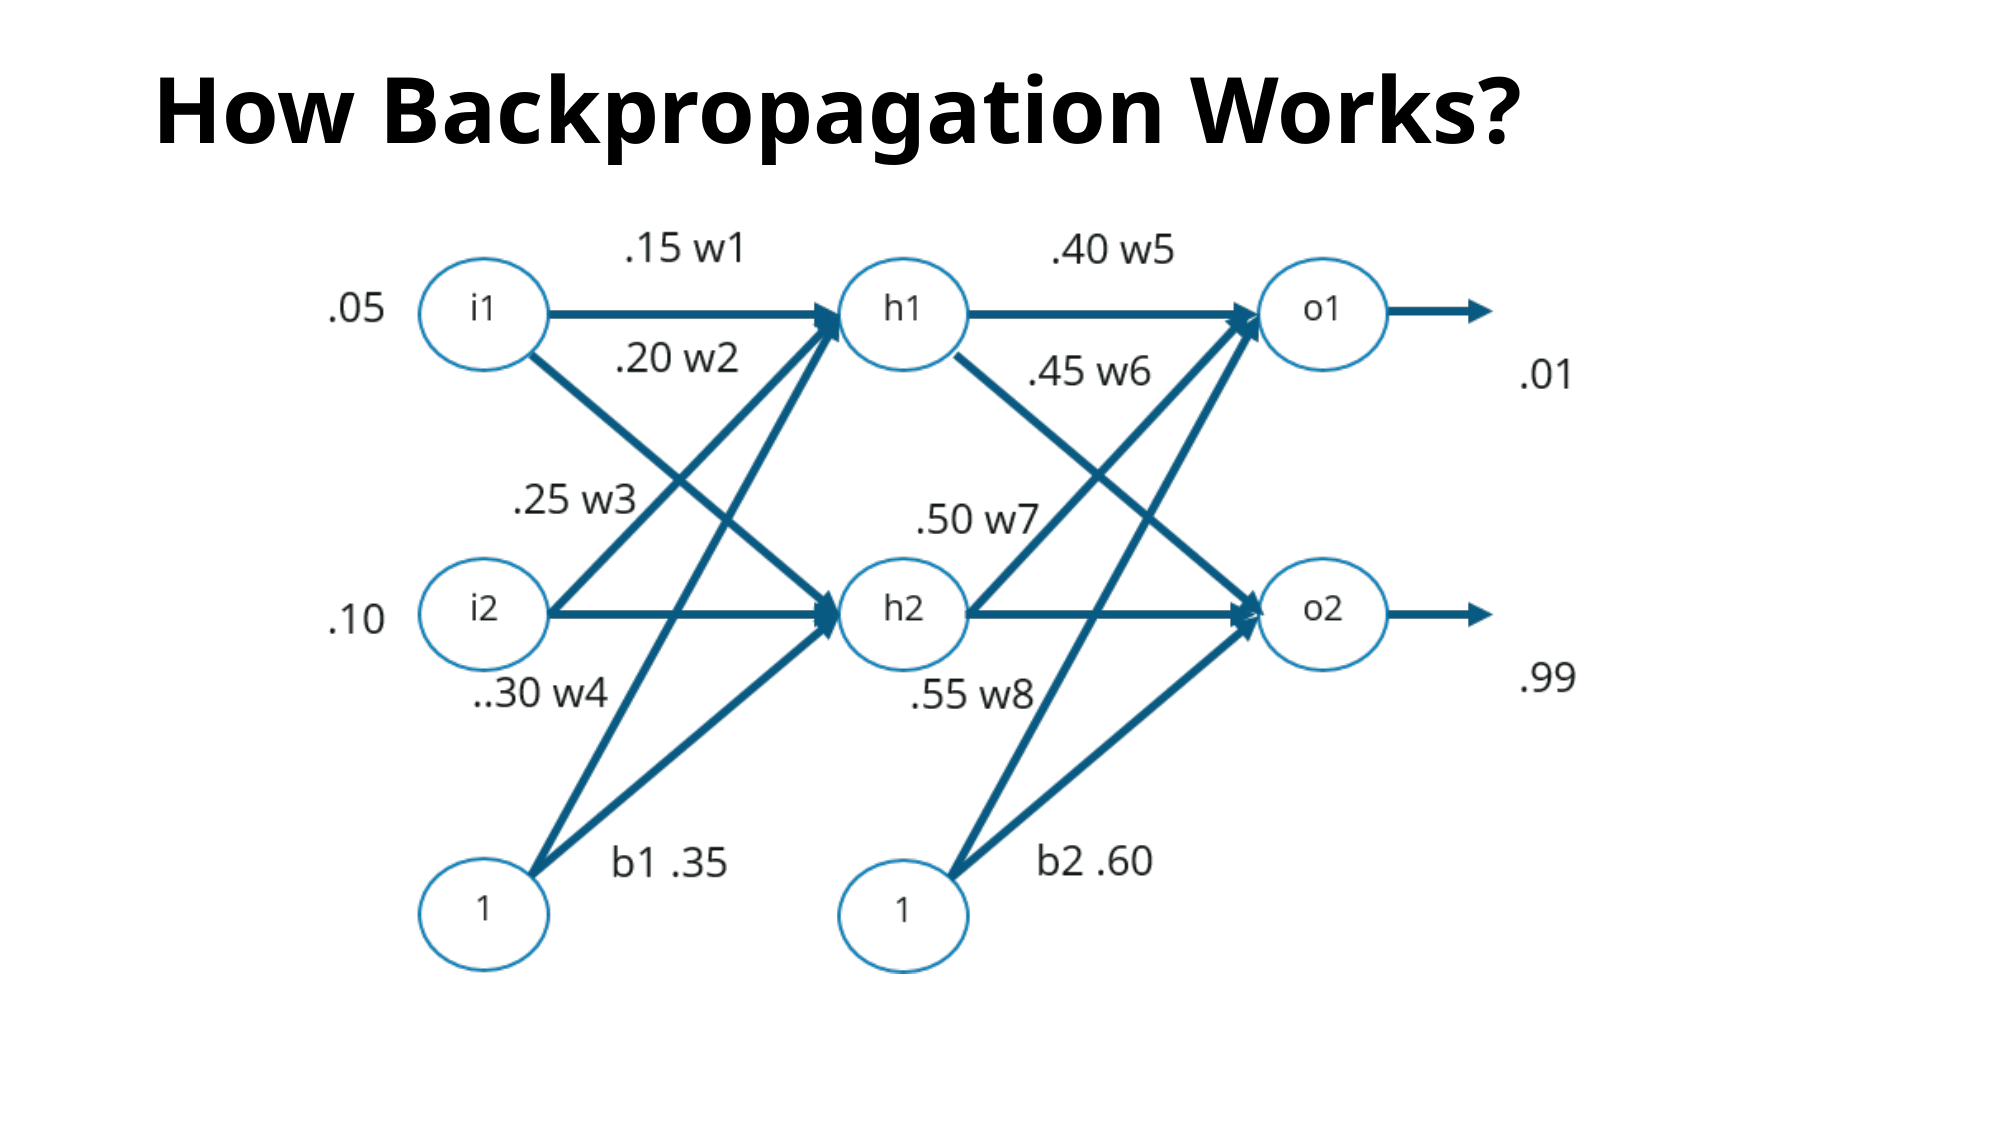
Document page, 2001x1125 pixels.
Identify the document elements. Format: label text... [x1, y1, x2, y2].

picture [220, 209, 1685, 974]
title How Backpropagation Works? [137, 59, 1863, 278]
